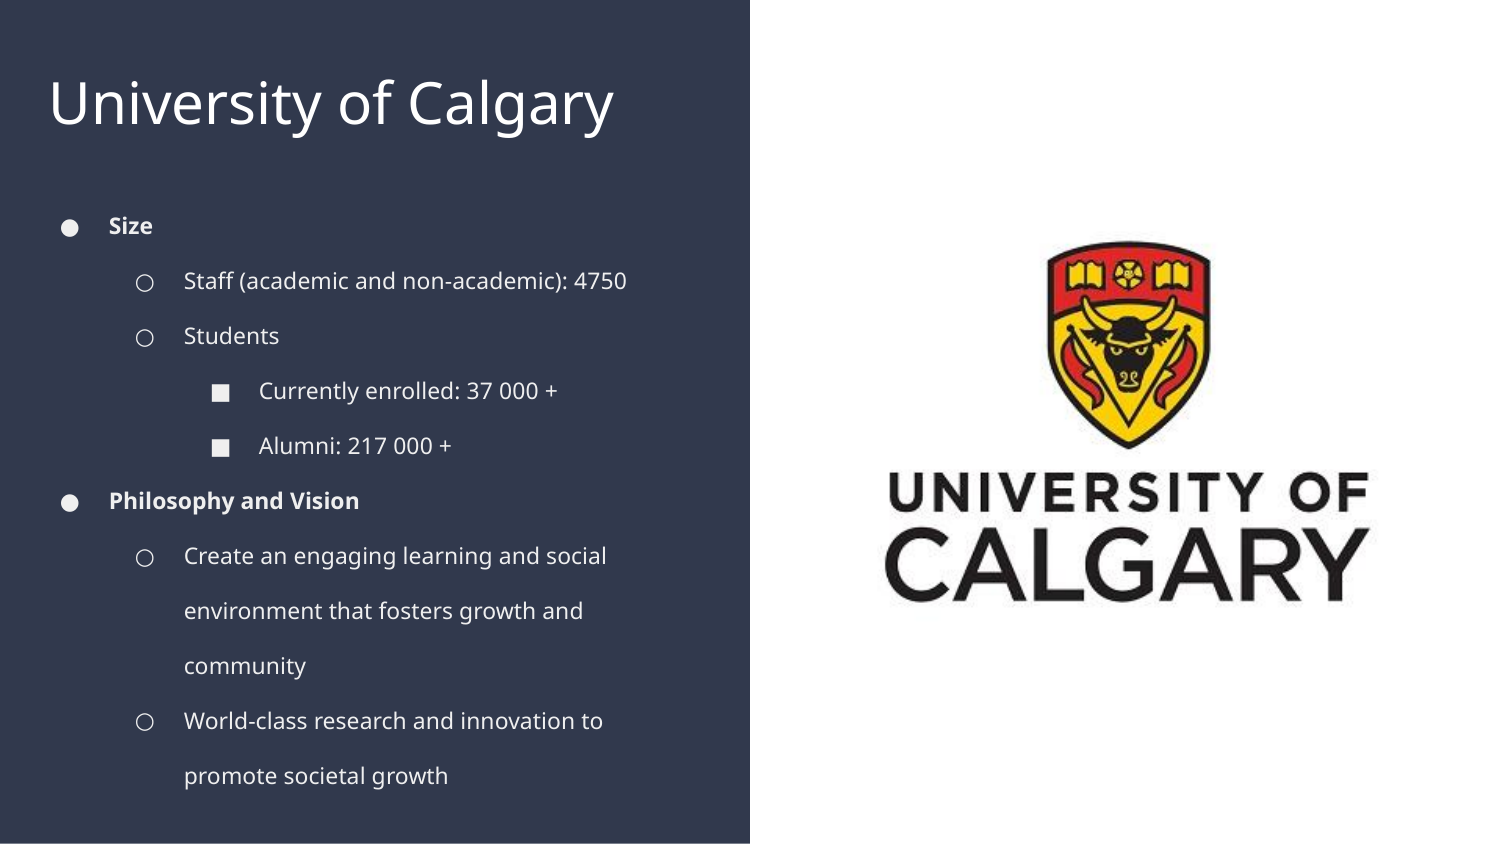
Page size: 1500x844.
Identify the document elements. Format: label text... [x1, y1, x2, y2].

list Size Staff (academic and non-academic): 4750 Students Currently enrolled: 37 000 + Alumni: 217 000 + Philosophy and Vision Create an engaging learning and social environment that fosters growth and community World-class research and innovation to promote societal growth [33, 169, 683, 844]
picture [814, 169, 1441, 675]
title University of Calgary [33, 51, 728, 170]
